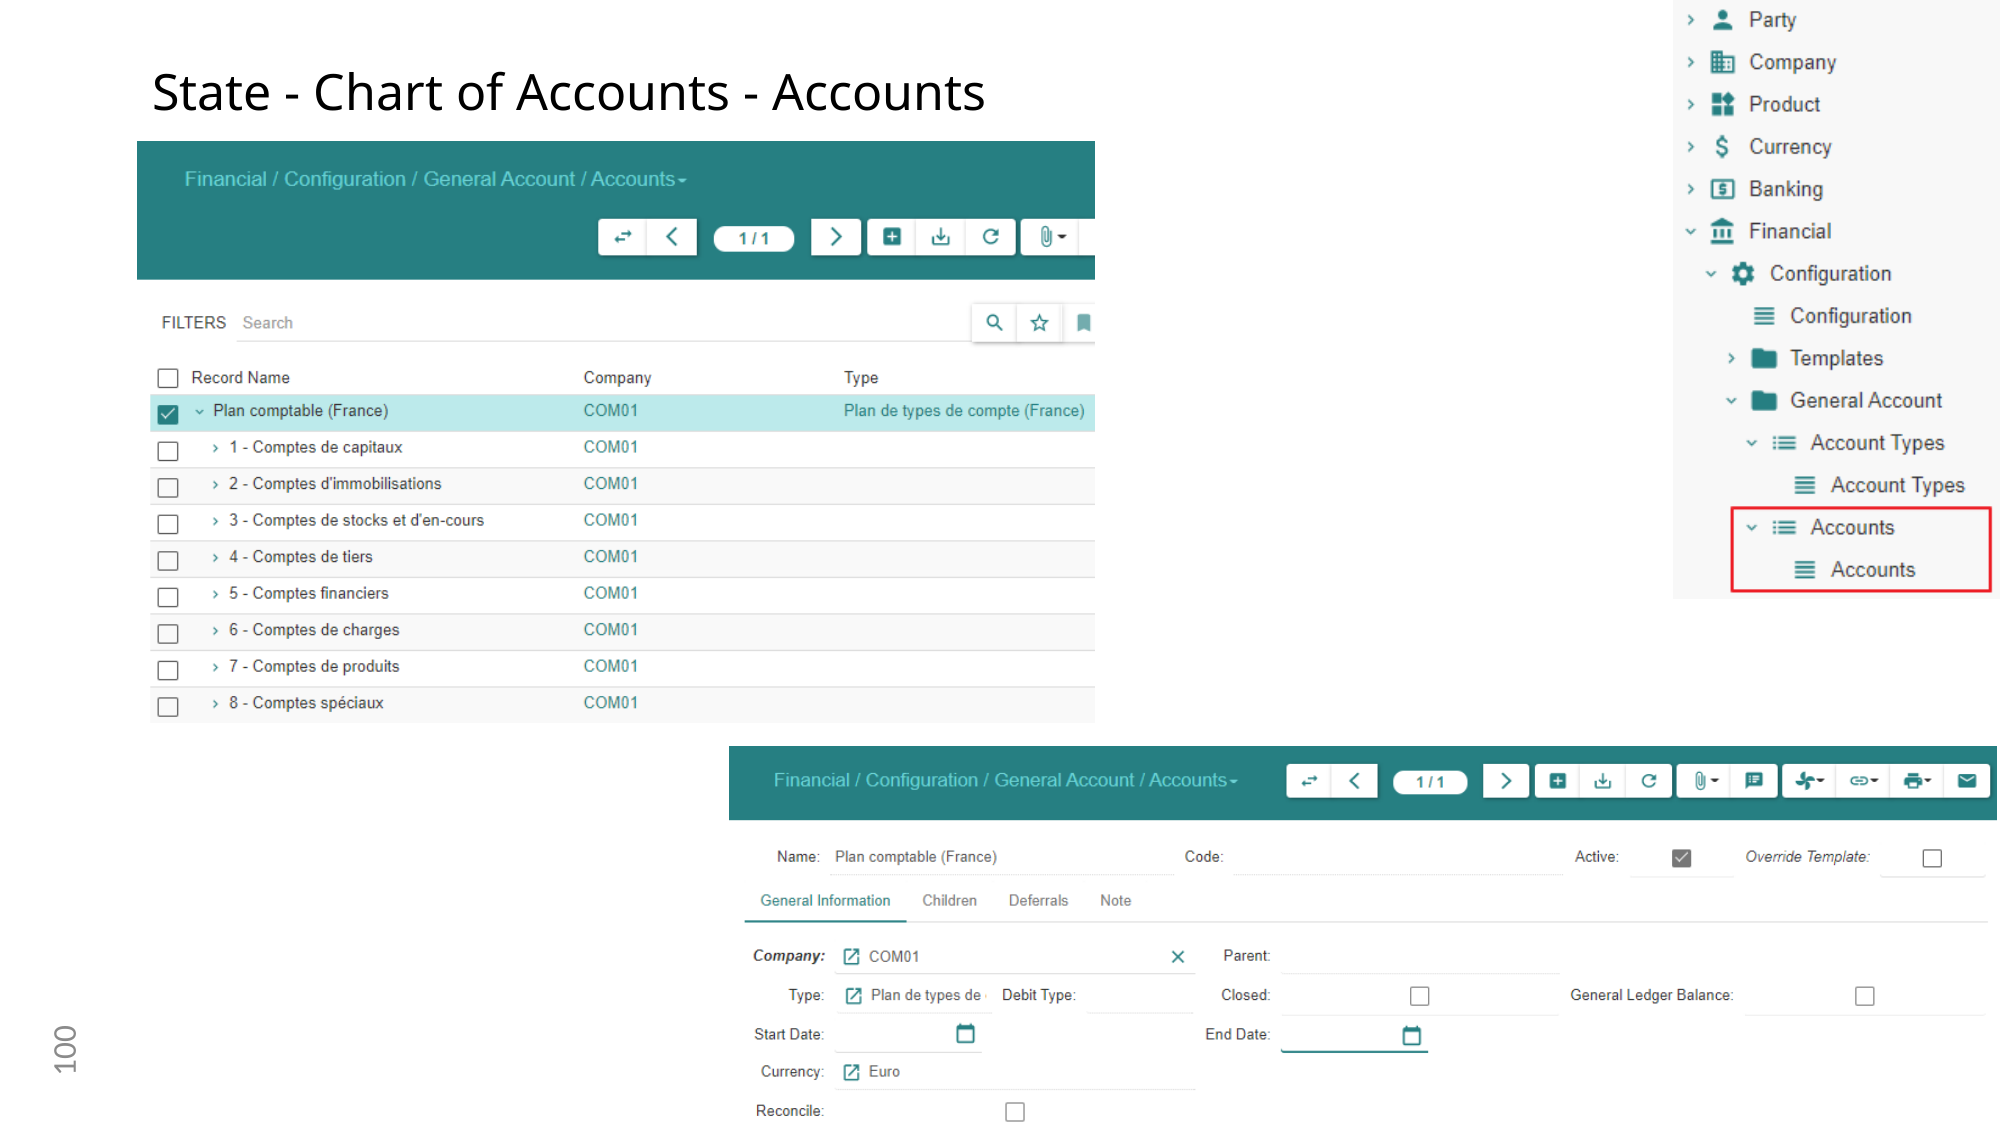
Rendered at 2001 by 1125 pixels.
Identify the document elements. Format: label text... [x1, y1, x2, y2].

picture [137, 141, 1095, 723]
picture [1673, 0, 2000, 599]
slide_number 100 [32, 995, 93, 1108]
title State - Chart of Accounts - Accounts [137, 59, 1673, 136]
picture [729, 746, 1997, 1125]
